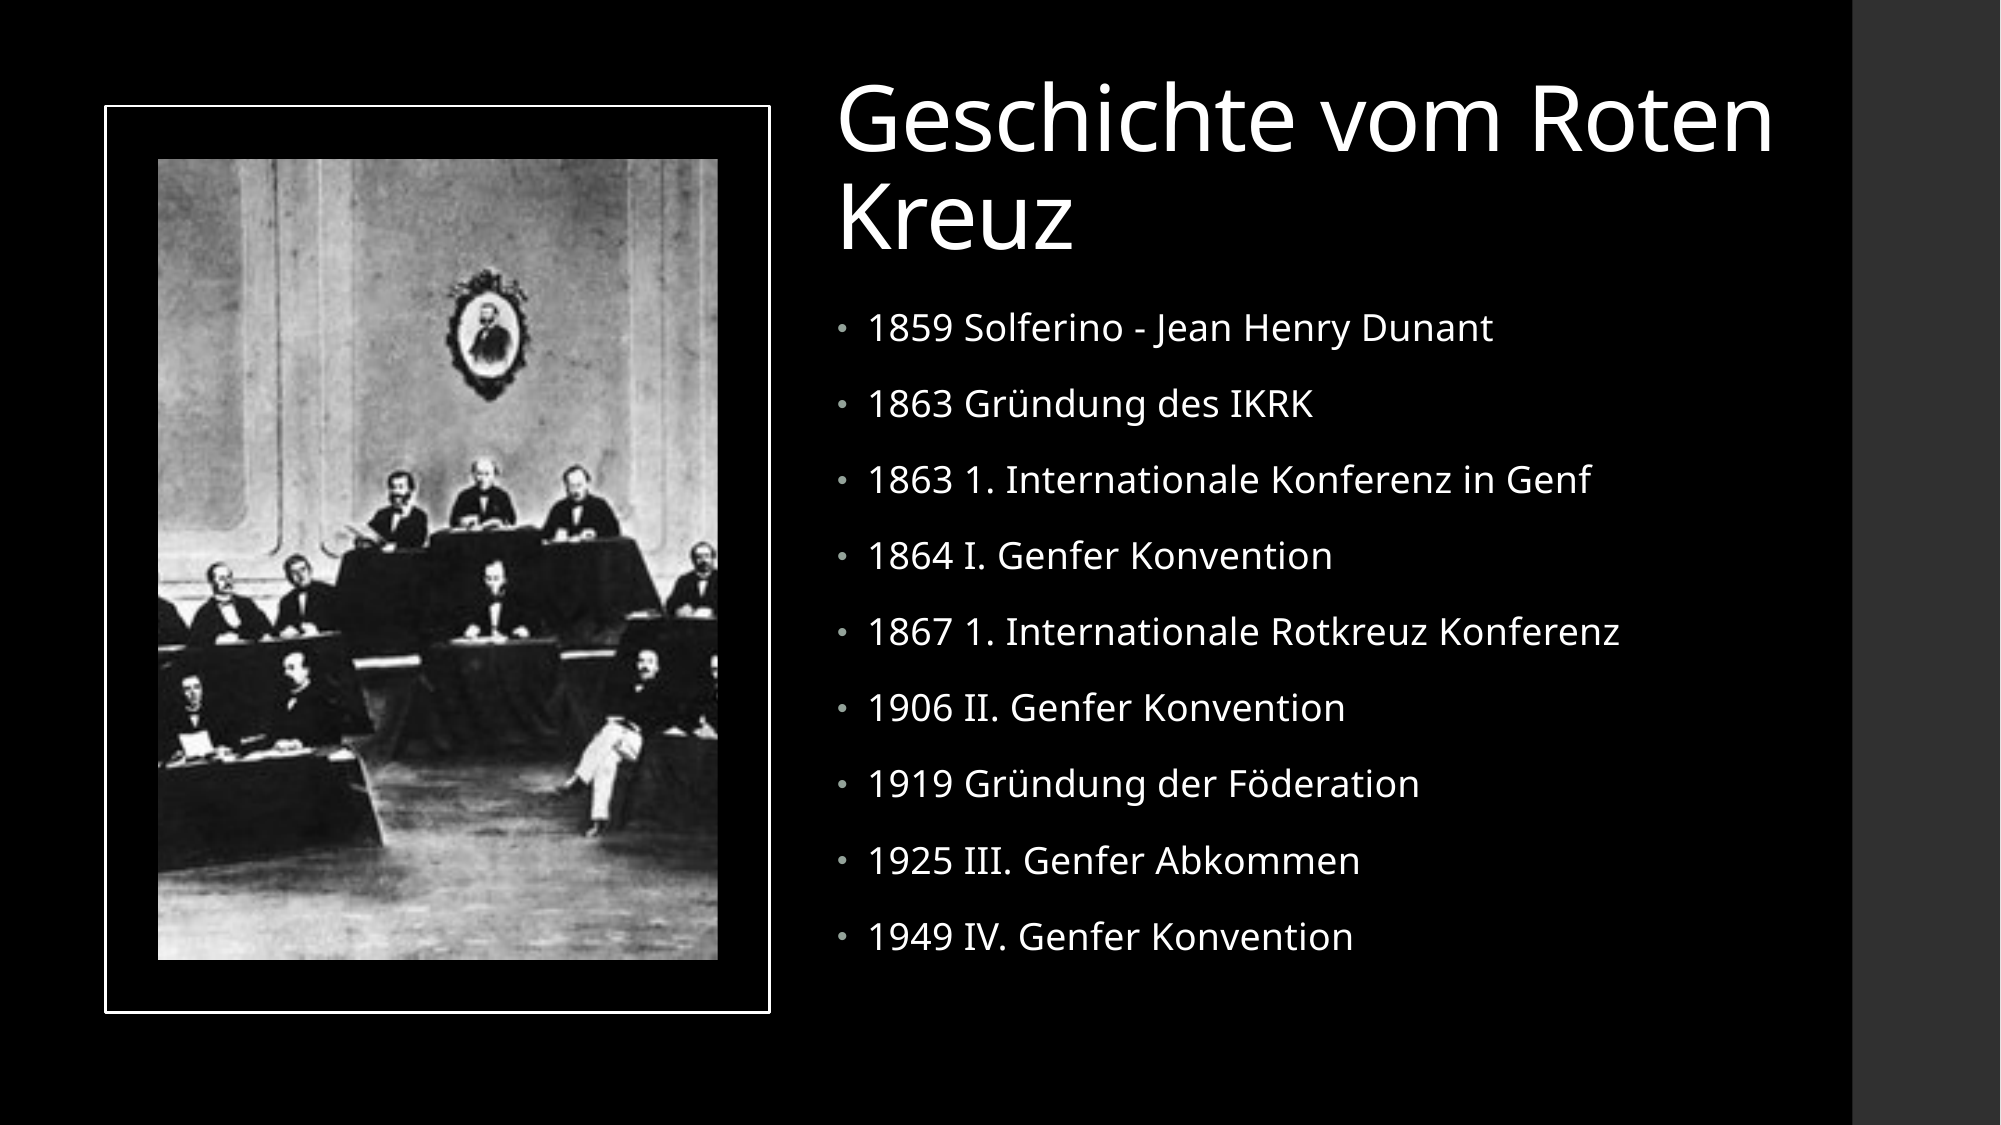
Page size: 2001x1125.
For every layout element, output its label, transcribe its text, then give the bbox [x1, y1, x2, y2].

title Geschichte vom Roten Kreuz [820, 60, 1799, 278]
text_box [104, 105, 771, 1014]
picture [157, 159, 718, 961]
list 1859 Solferino - Jean Henry Dunant 1863 Gründung des IKRK 1863 1. Internationale Konferenz in Genf 1864 I. Genfer Konvention 1867 1. Internationale Rotkreuz Konferenz 1906 II. Genfer Konvention 1919 Gründung der Föderation 1925 III. Genfer Abkommen 1949 IV. Genfer Konvention [821, 299, 1802, 1014]
